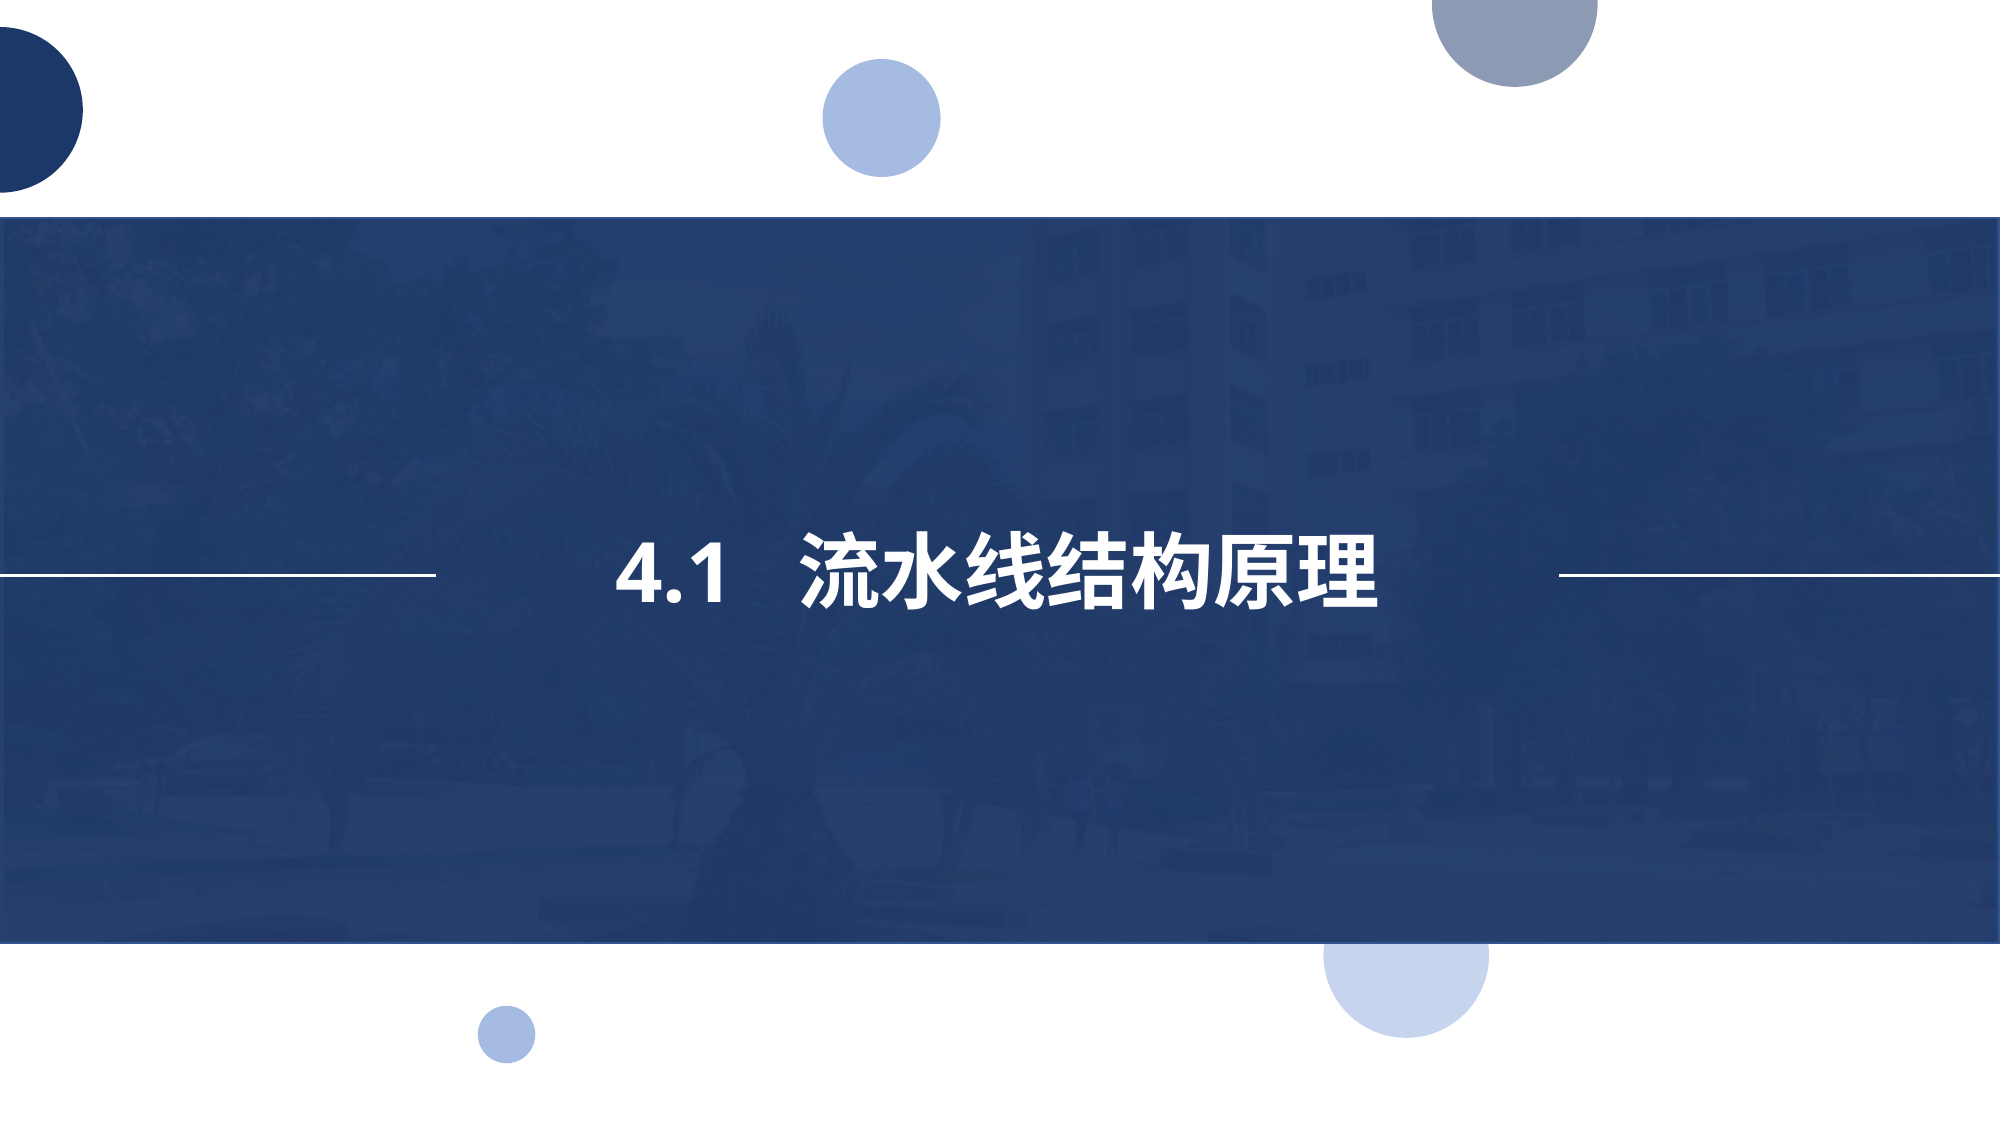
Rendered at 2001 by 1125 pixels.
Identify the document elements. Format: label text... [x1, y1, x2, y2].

title 4.1 流水线结构原理 [427, 467, 1569, 685]
